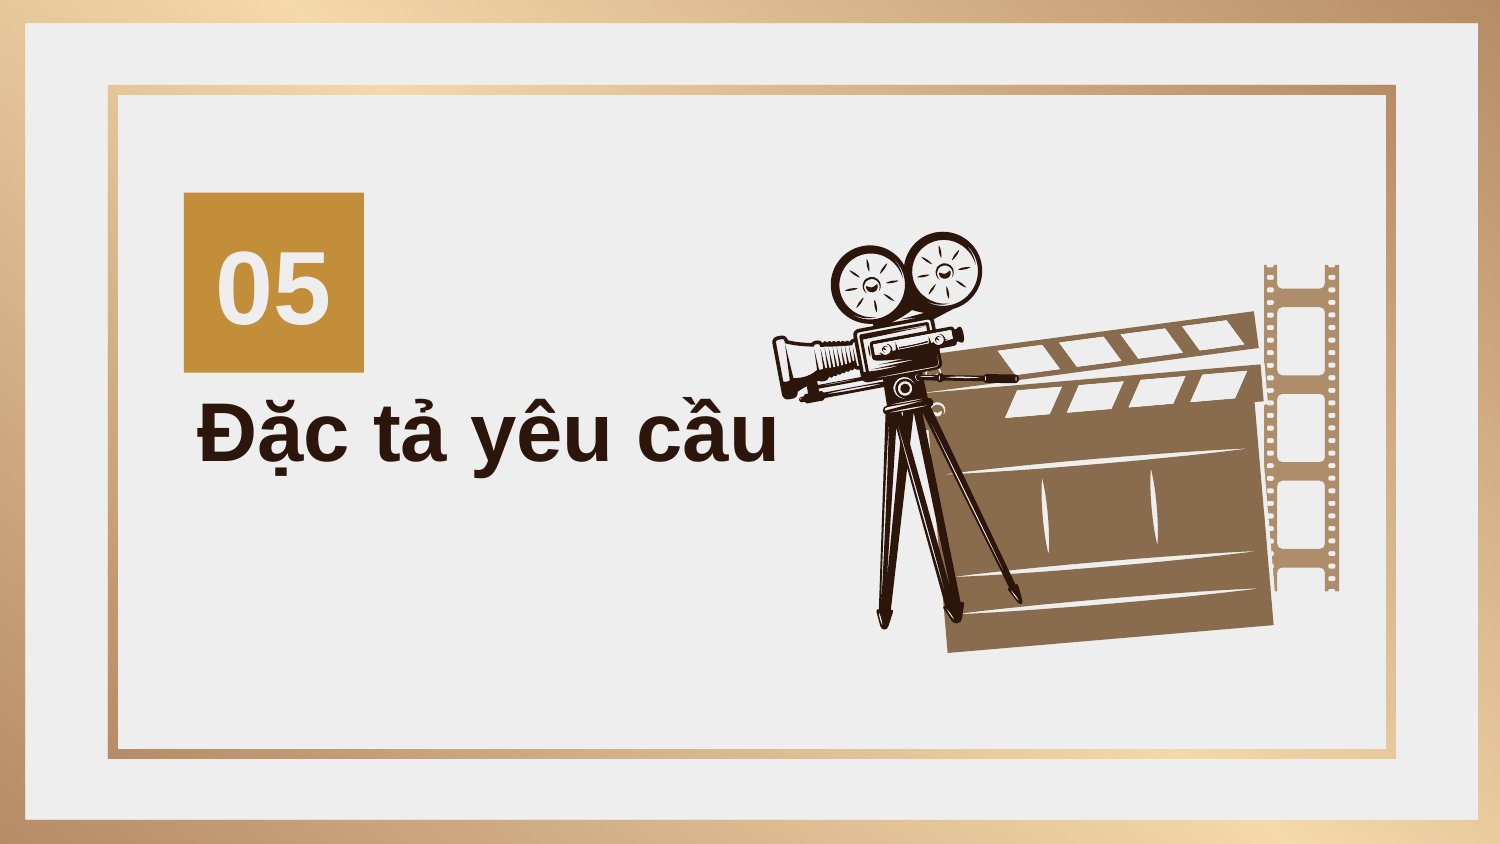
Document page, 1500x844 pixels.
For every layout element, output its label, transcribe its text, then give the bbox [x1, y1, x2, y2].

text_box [772, 231, 1023, 630]
title Đặc tả yêu cầu [182, 380, 767, 494]
title 05 [183, 192, 364, 373]
picture [0, 0, 1500, 844]
text_box [1264, 264, 1340, 592]
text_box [907, 306, 1278, 658]
